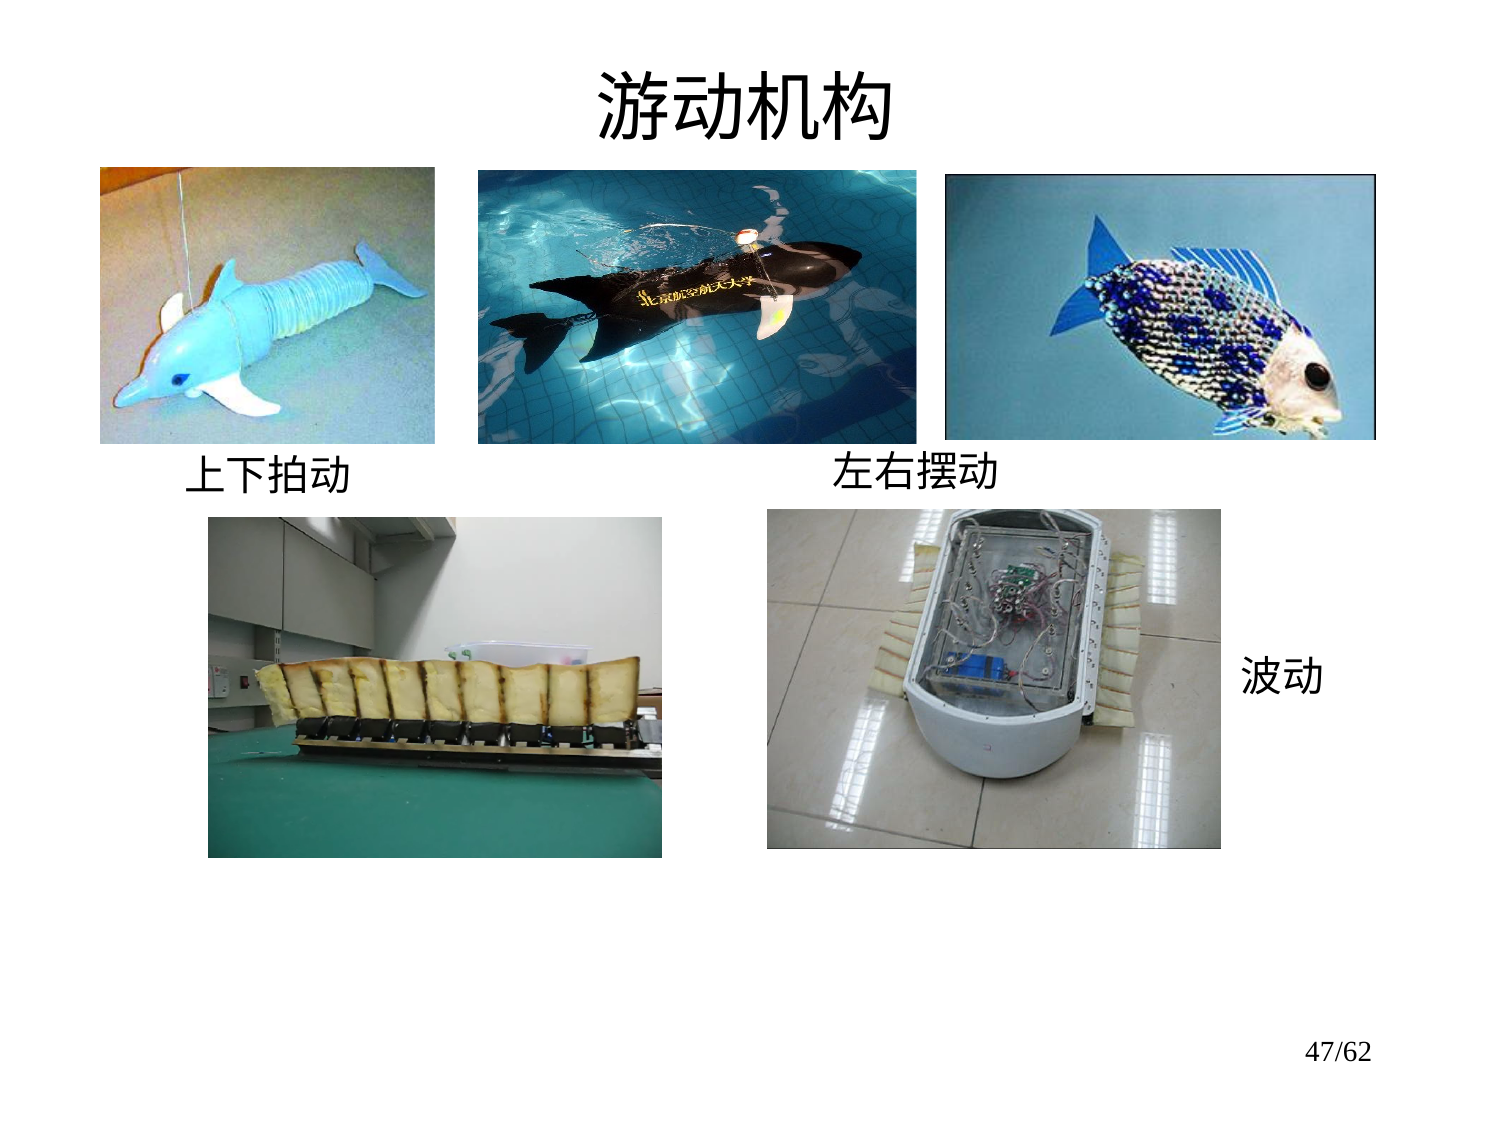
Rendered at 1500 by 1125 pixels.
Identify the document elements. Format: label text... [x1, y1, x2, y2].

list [207, 516, 663, 859]
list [766, 508, 1222, 851]
text_box 上下拍动 [169, 452, 367, 507]
text_box 左右摆动 [817, 437, 1015, 503]
picture [945, 173, 1377, 441]
text_box 波动 [1227, 642, 1339, 707]
picture [477, 170, 917, 444]
picture [100, 167, 436, 444]
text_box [42, 864, 1467, 1110]
title 游动机构 [108, 52, 1384, 157]
